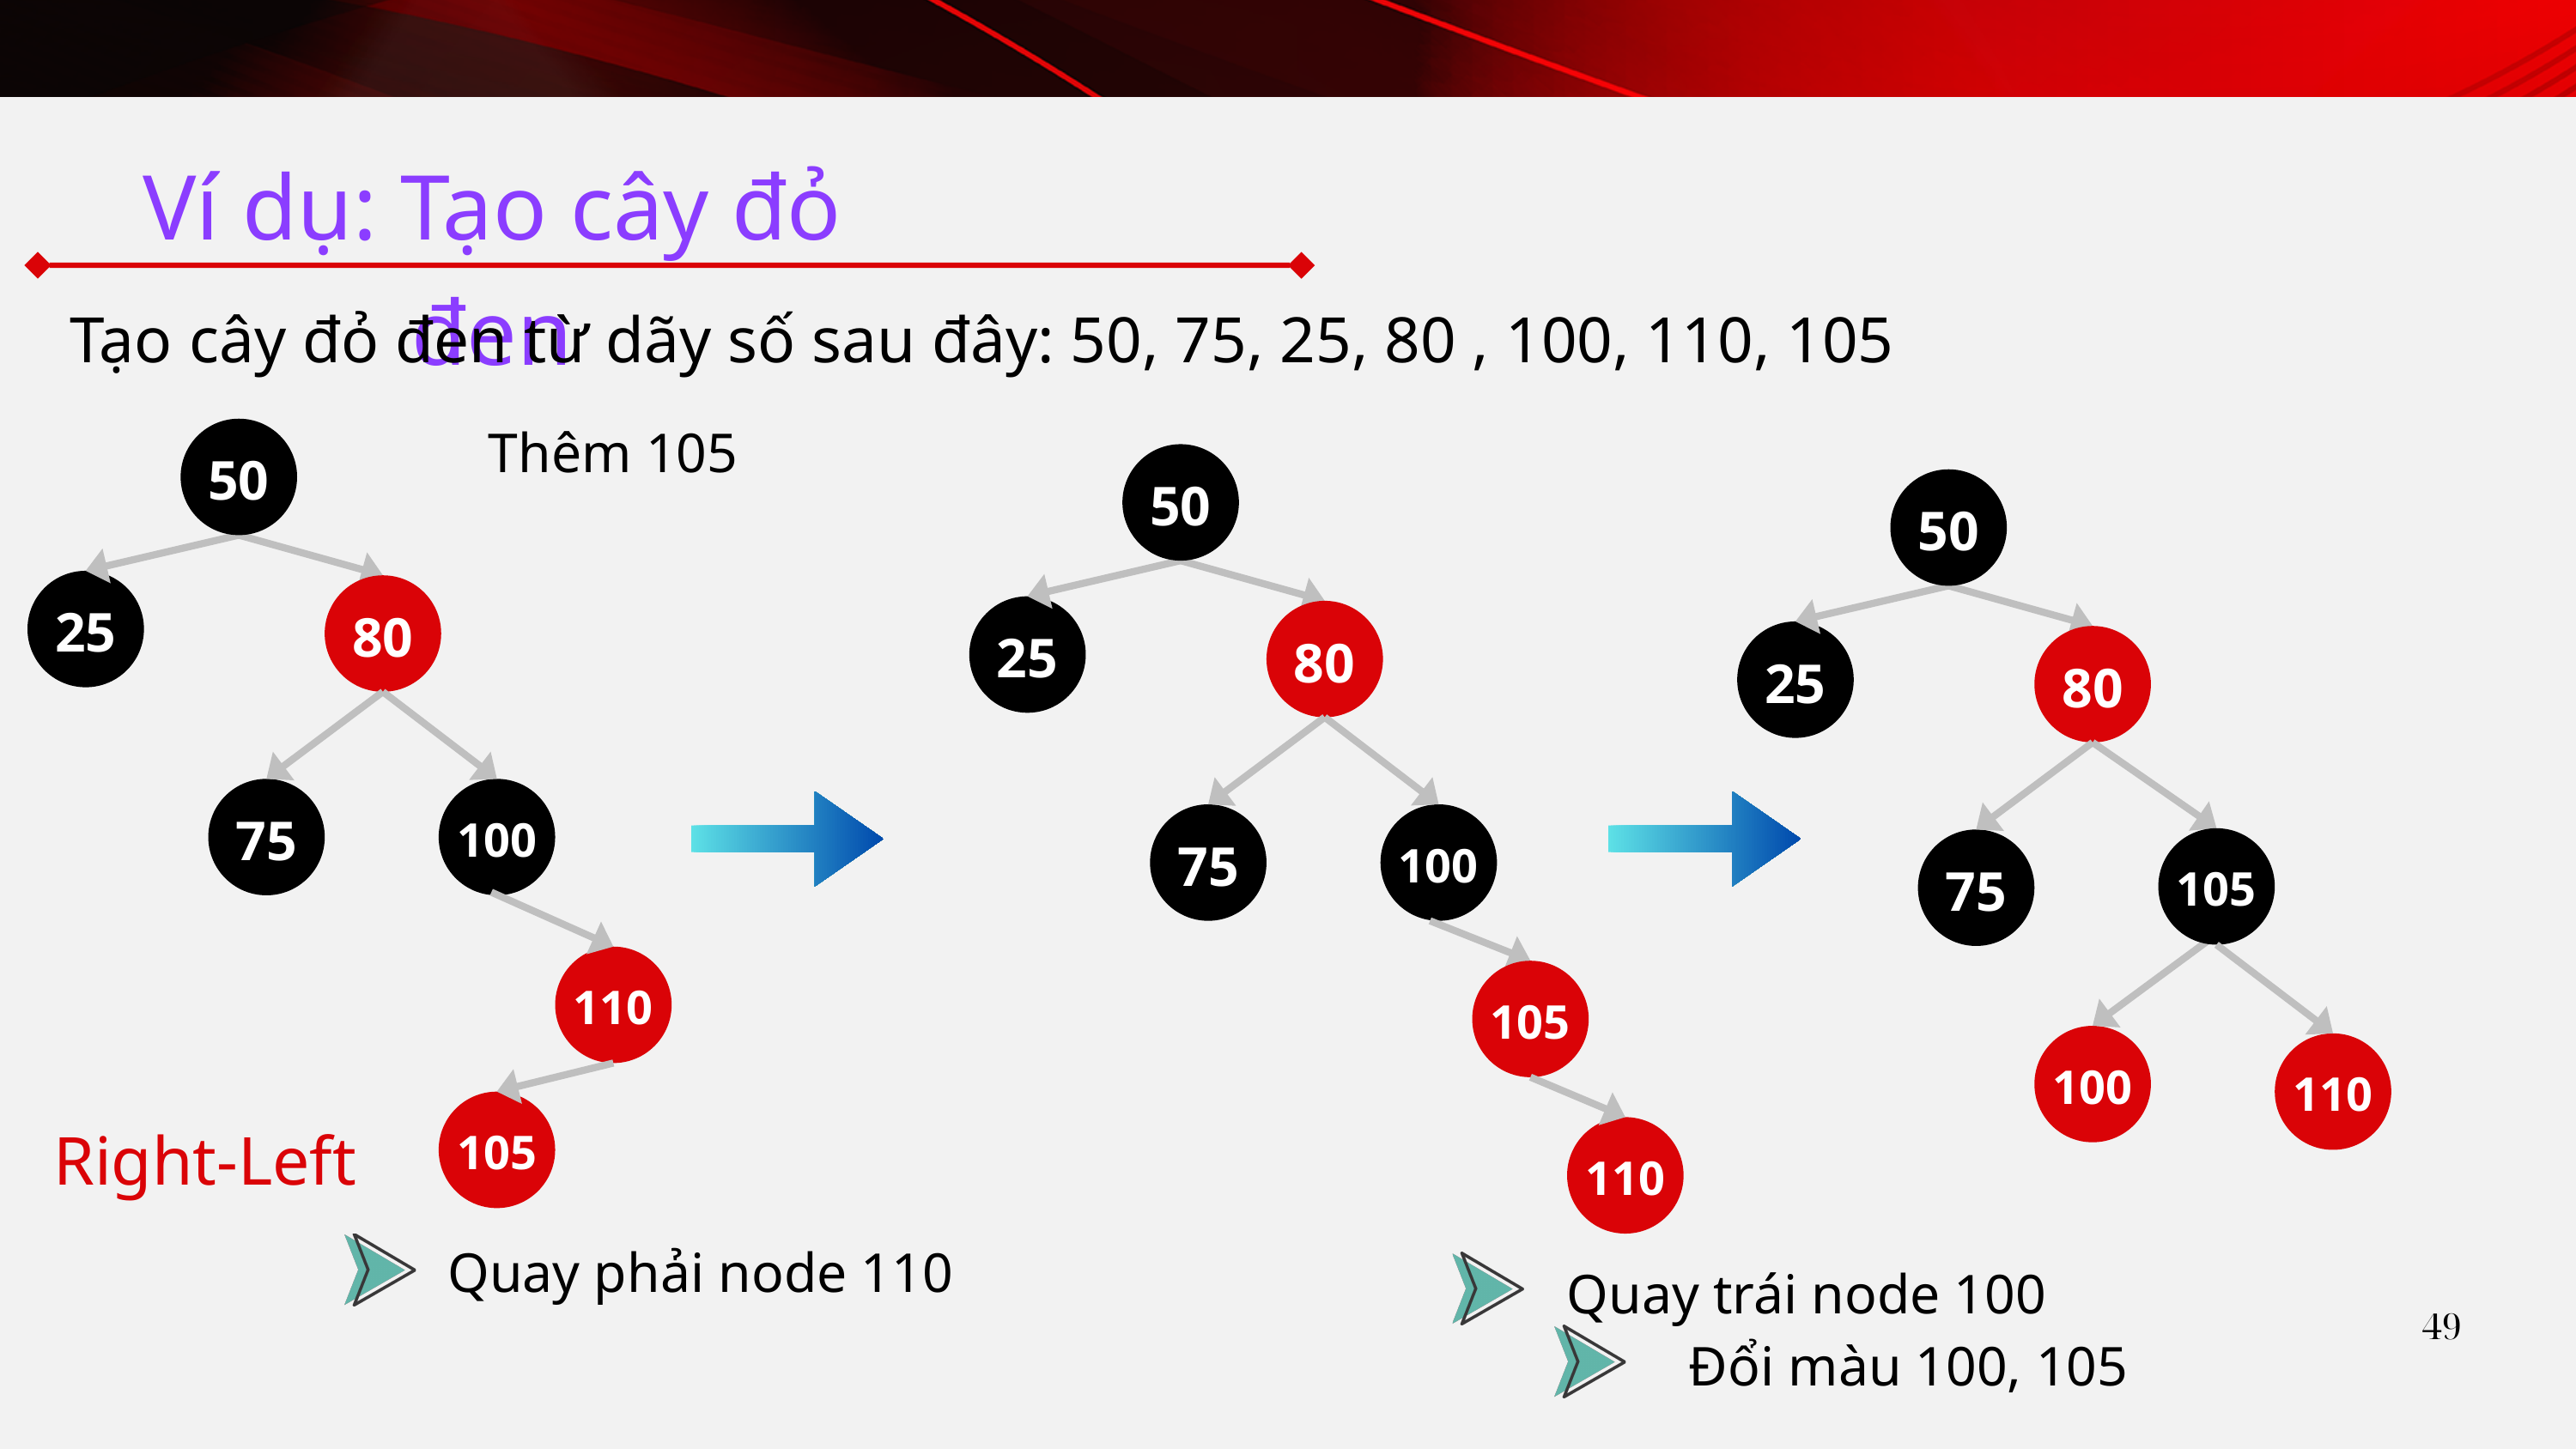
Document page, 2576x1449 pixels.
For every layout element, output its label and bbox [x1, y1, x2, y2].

text_box [343, 1233, 970, 1307]
text_box [690, 791, 884, 887]
text_box [1736, 469, 2392, 1150]
text_box [27, 418, 672, 1064]
text_box [1452, 1252, 2063, 1325]
text_box [1553, 1325, 2164, 1398]
text_box [1607, 791, 1732, 887]
text_box [0, 0, 2576, 1449]
text_box [438, 1060, 615, 1209]
text_box [969, 444, 1684, 1234]
